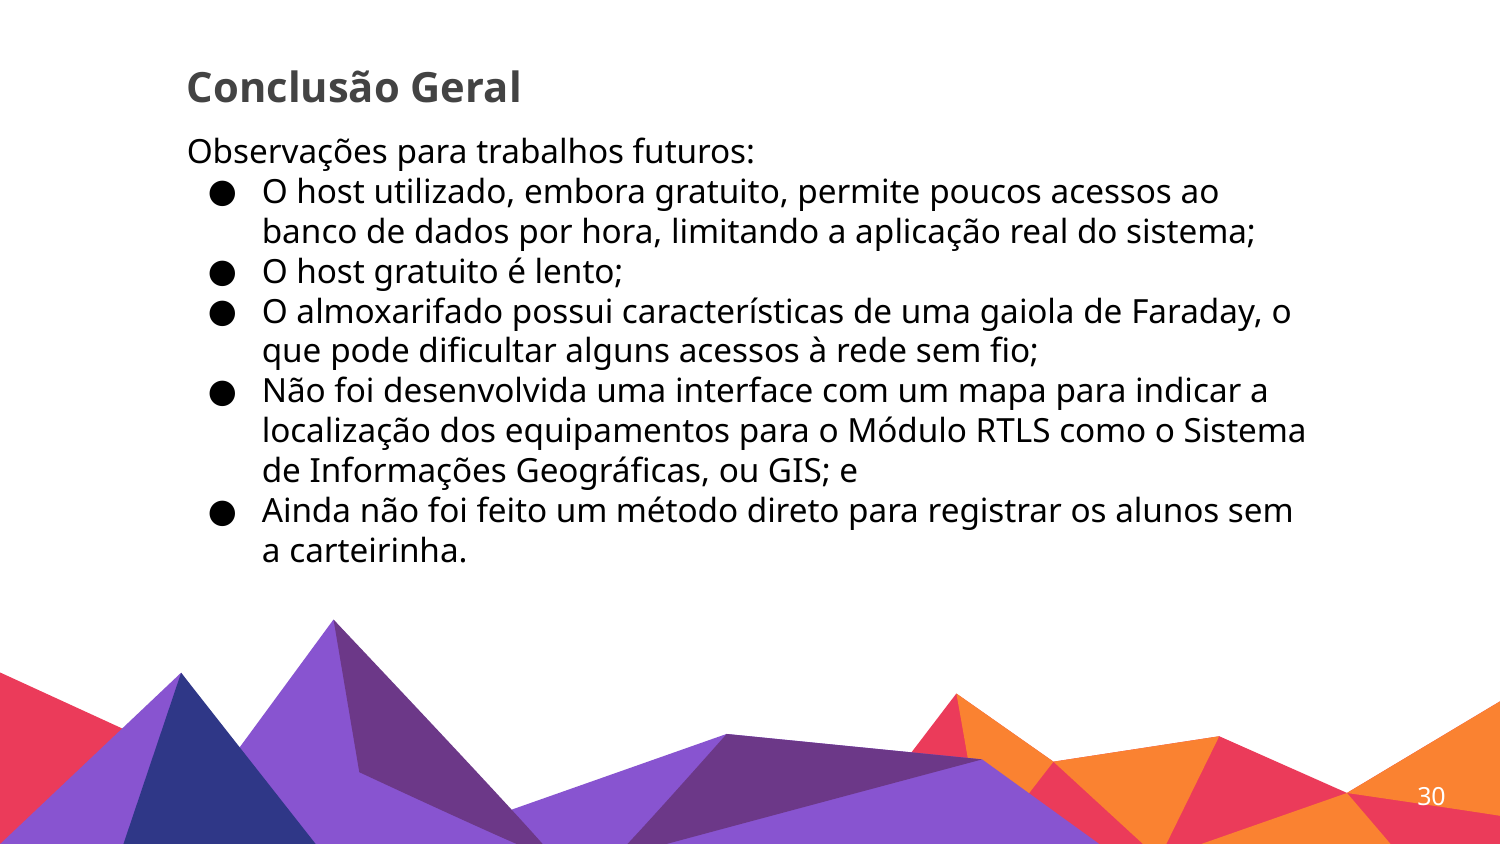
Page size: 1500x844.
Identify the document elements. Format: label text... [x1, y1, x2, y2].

slide_number ‹#› [1402, 764, 1493, 830]
title Conclusão Geral [171, 46, 1328, 126]
list Observações para trabalhos futuros: O host utilizado, embora gratuito, permite poucos acessos ao banco de dados por hora, limitando a aplicação real do sistema; O host gratuito é lento; O almoxarifado possui características de uma gaiola de Faraday, o que pode dificultar alguns acessos à rede sem fio; Não foi desenvolvida uma interface com um mapa para indicar a localização dos equipamentos para o Módulo RTLS como o Sistema de Informações Geográficas, ou GIS; e Ainda não foi feito um método direto para registrar os alunos sem a carteirinha. [171, 126, 1328, 526]
